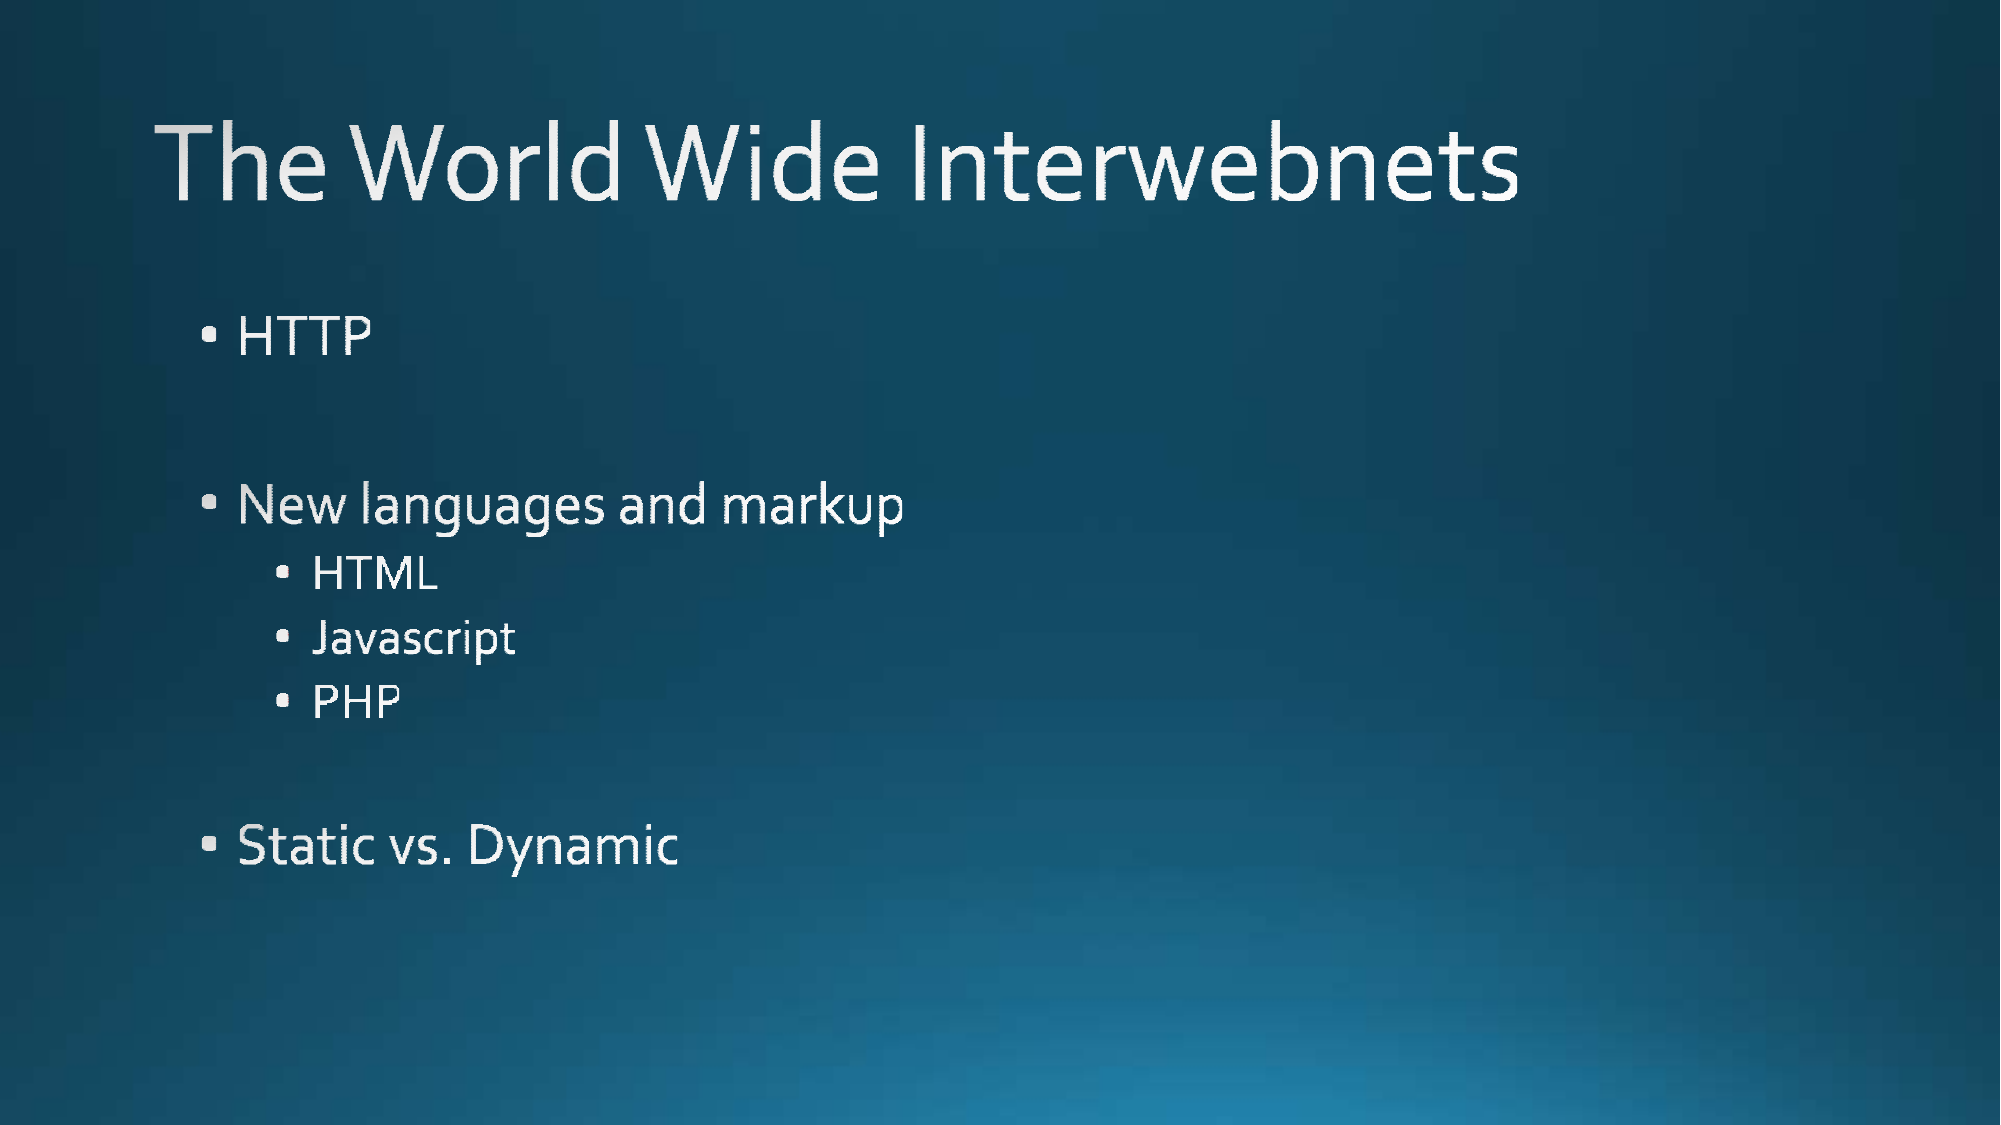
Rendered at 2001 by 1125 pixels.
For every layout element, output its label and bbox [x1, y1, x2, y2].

text_box [915, 120, 1518, 201]
text_box [154, 120, 878, 201]
text_box [276, 629, 289, 642]
text_box [276, 565, 289, 578]
text_box [276, 693, 289, 707]
text_box [239, 824, 678, 877]
text_box [201, 836, 217, 851]
text_box [241, 316, 371, 355]
picture [0, 0, 2000, 1125]
text_box [201, 326, 217, 342]
text_box [241, 481, 903, 537]
text_box [201, 494, 217, 509]
text_box [315, 685, 400, 718]
text_box [312, 620, 515, 665]
text_box [315, 556, 438, 589]
